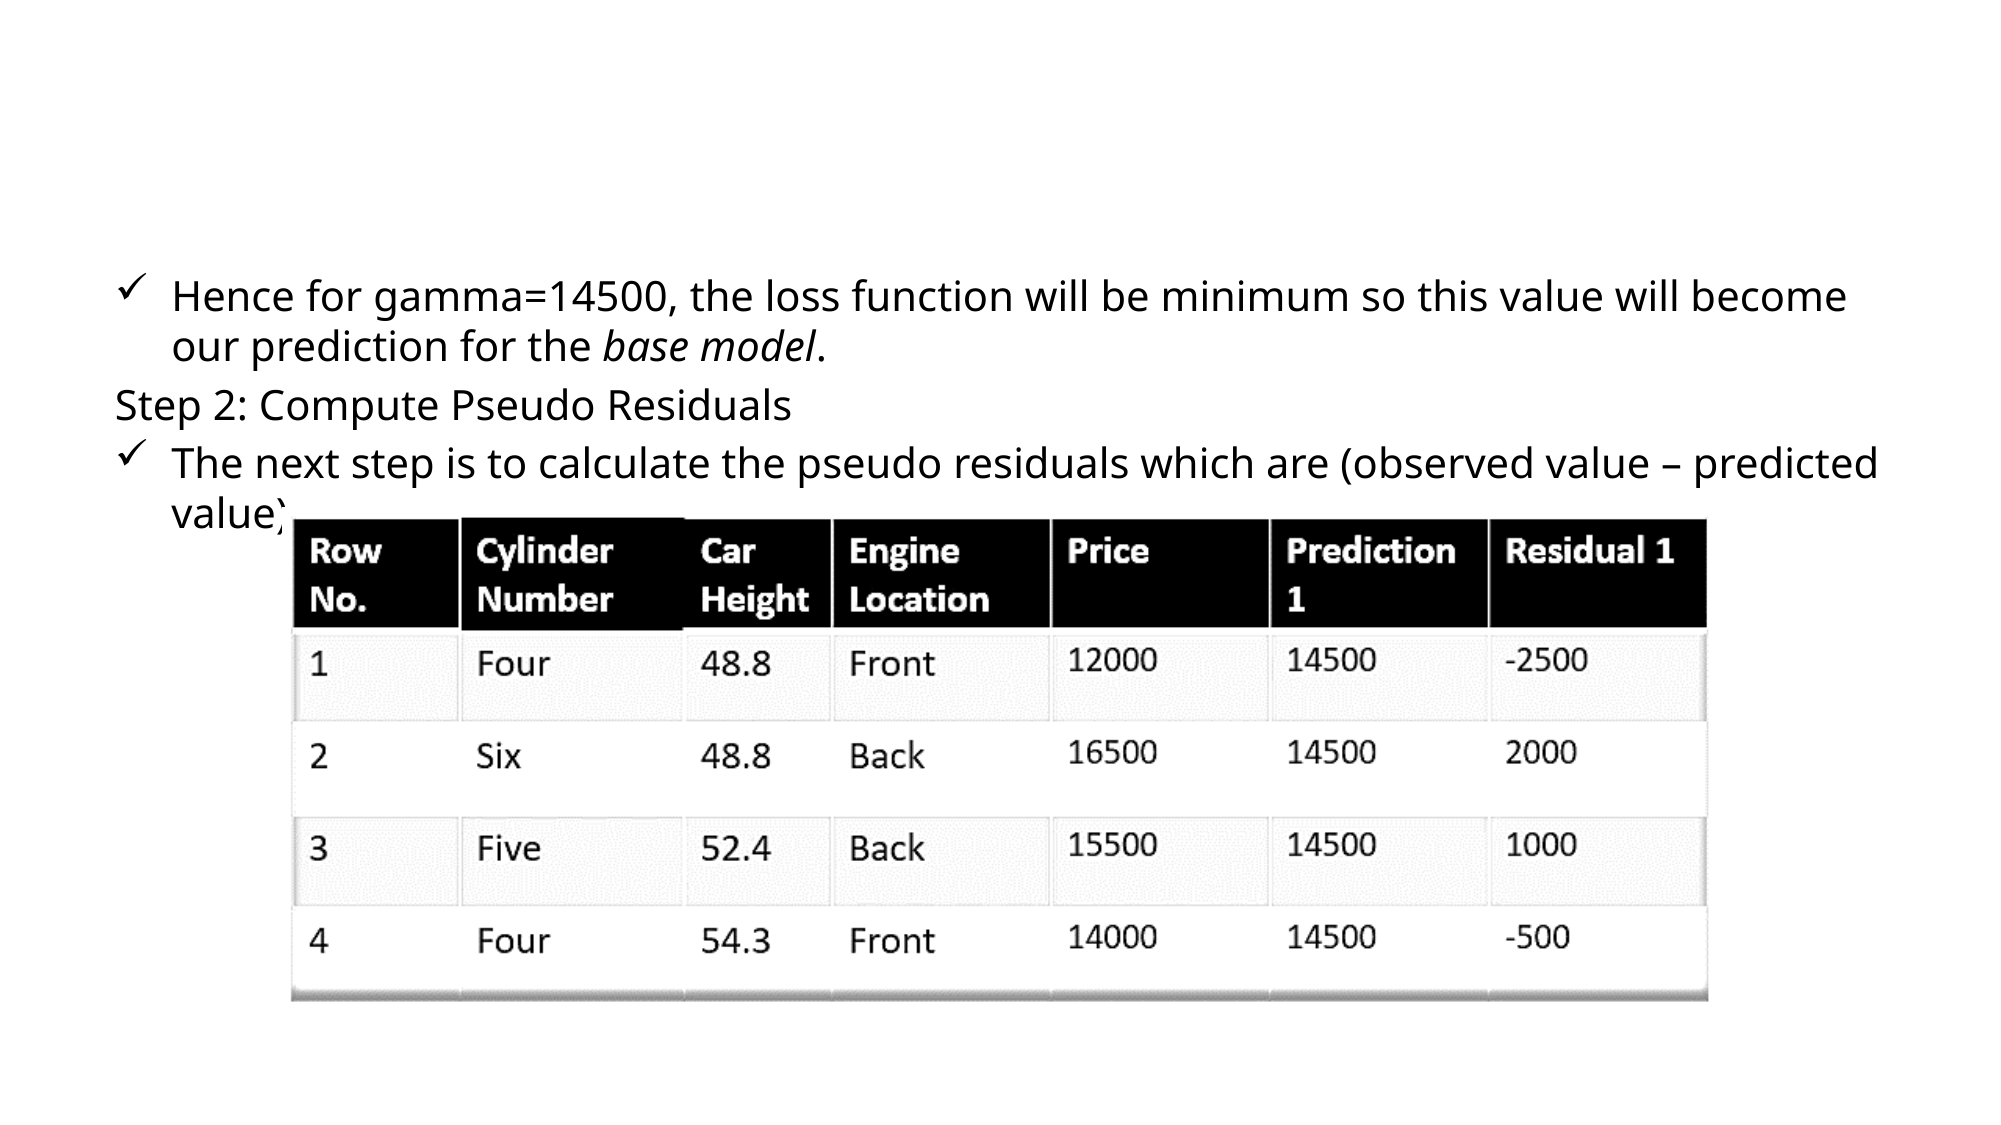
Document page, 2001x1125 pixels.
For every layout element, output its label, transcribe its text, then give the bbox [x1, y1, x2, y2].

list Hence for gamma=14500, the loss function will be minimum so this value will become our prediction for the base model. Step 2: Compute Pseudo Residuals The next step is to calculate the pseudo residuals which are (observed value – predicted value). [99, 262, 1900, 1005]
picture [282, 507, 1718, 1006]
